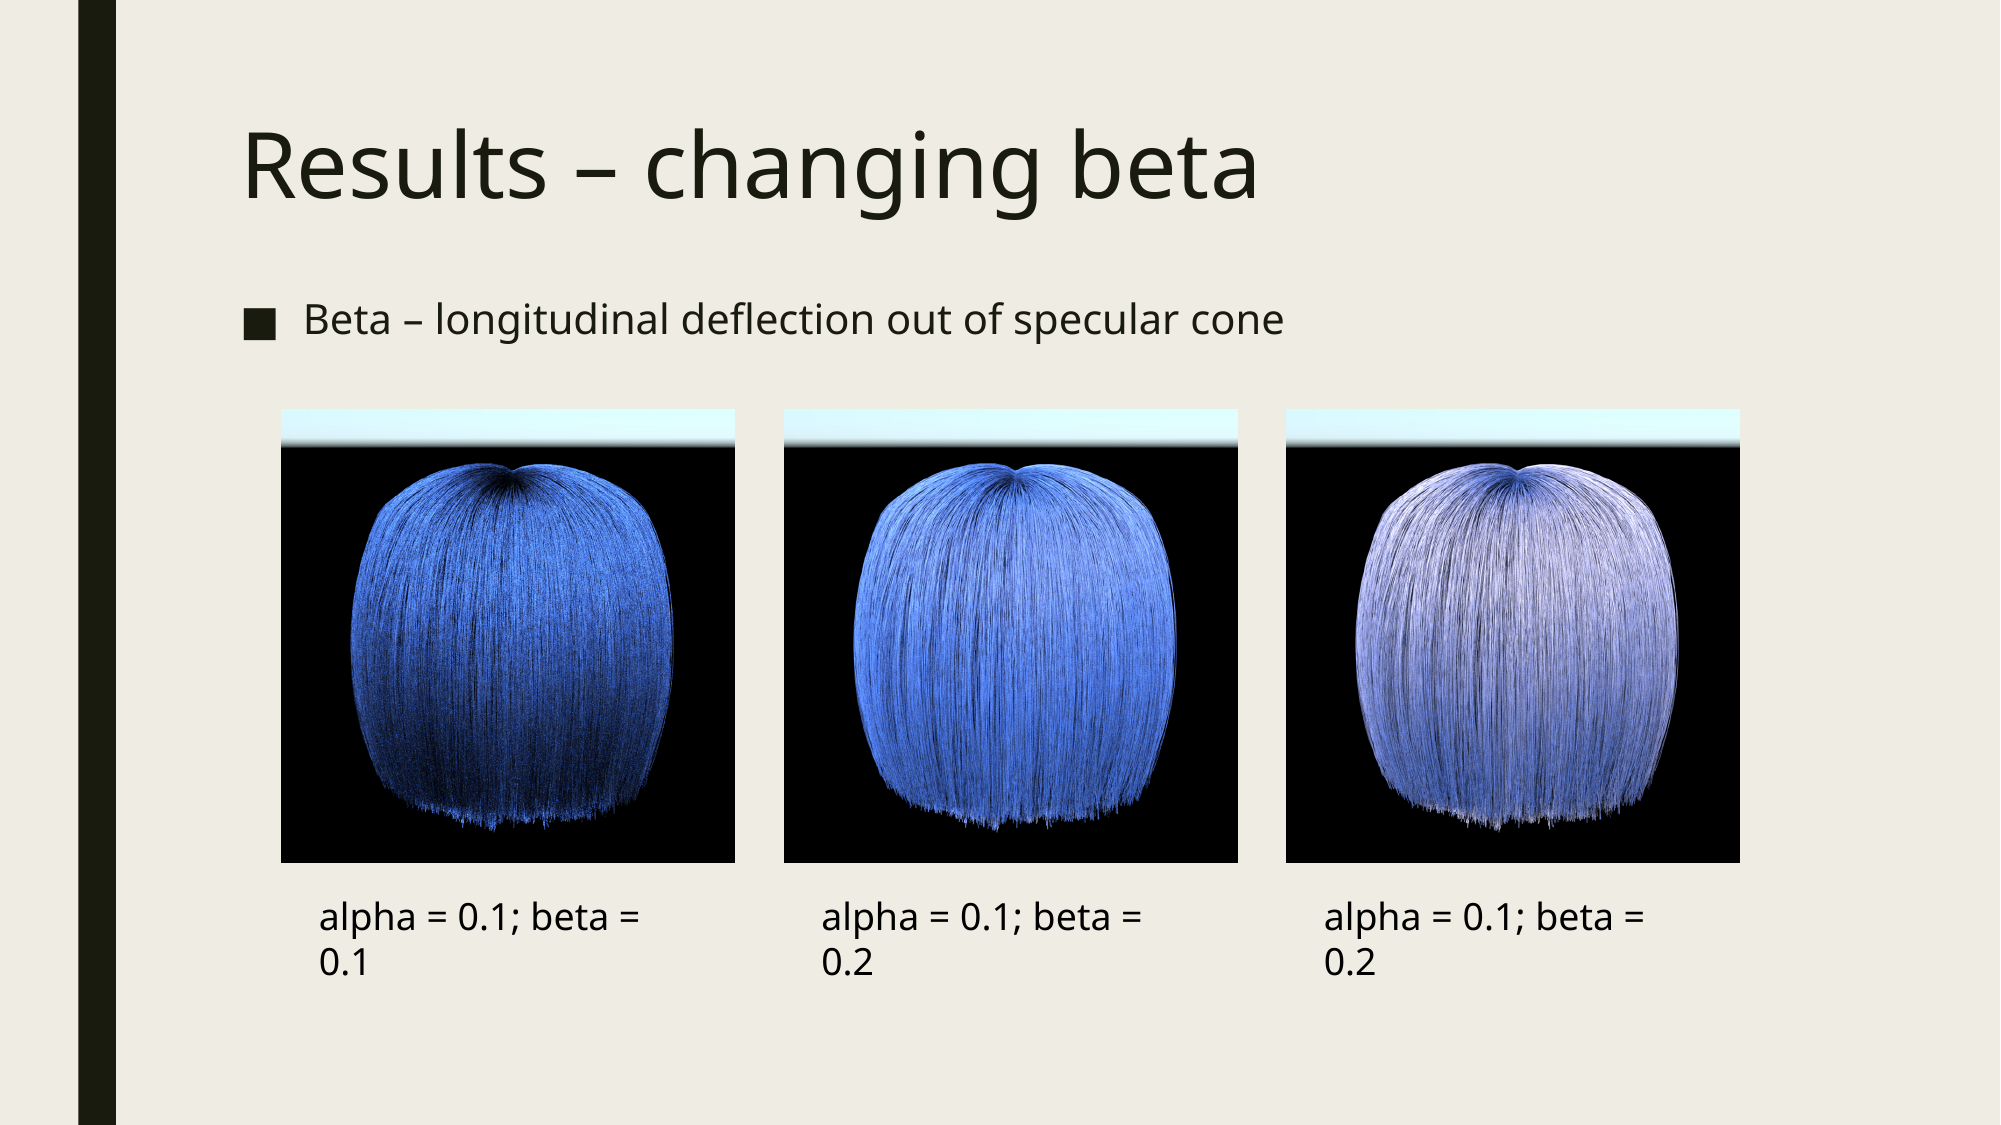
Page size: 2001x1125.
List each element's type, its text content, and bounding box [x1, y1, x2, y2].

picture [1286, 409, 1740, 863]
picture [784, 409, 1238, 863]
text_box alpha = 0.1; beta = 0.2 [806, 885, 1215, 991]
picture [281, 409, 735, 863]
text_box alpha = 0.1; beta = 0.2 [1308, 885, 1718, 991]
text_box alpha = 0.1; beta = 0.1 [304, 885, 713, 991]
list Beta – longitudinal deflection out of specular cone [225, 289, 1800, 357]
title Results – changing beta [225, 112, 1800, 289]
